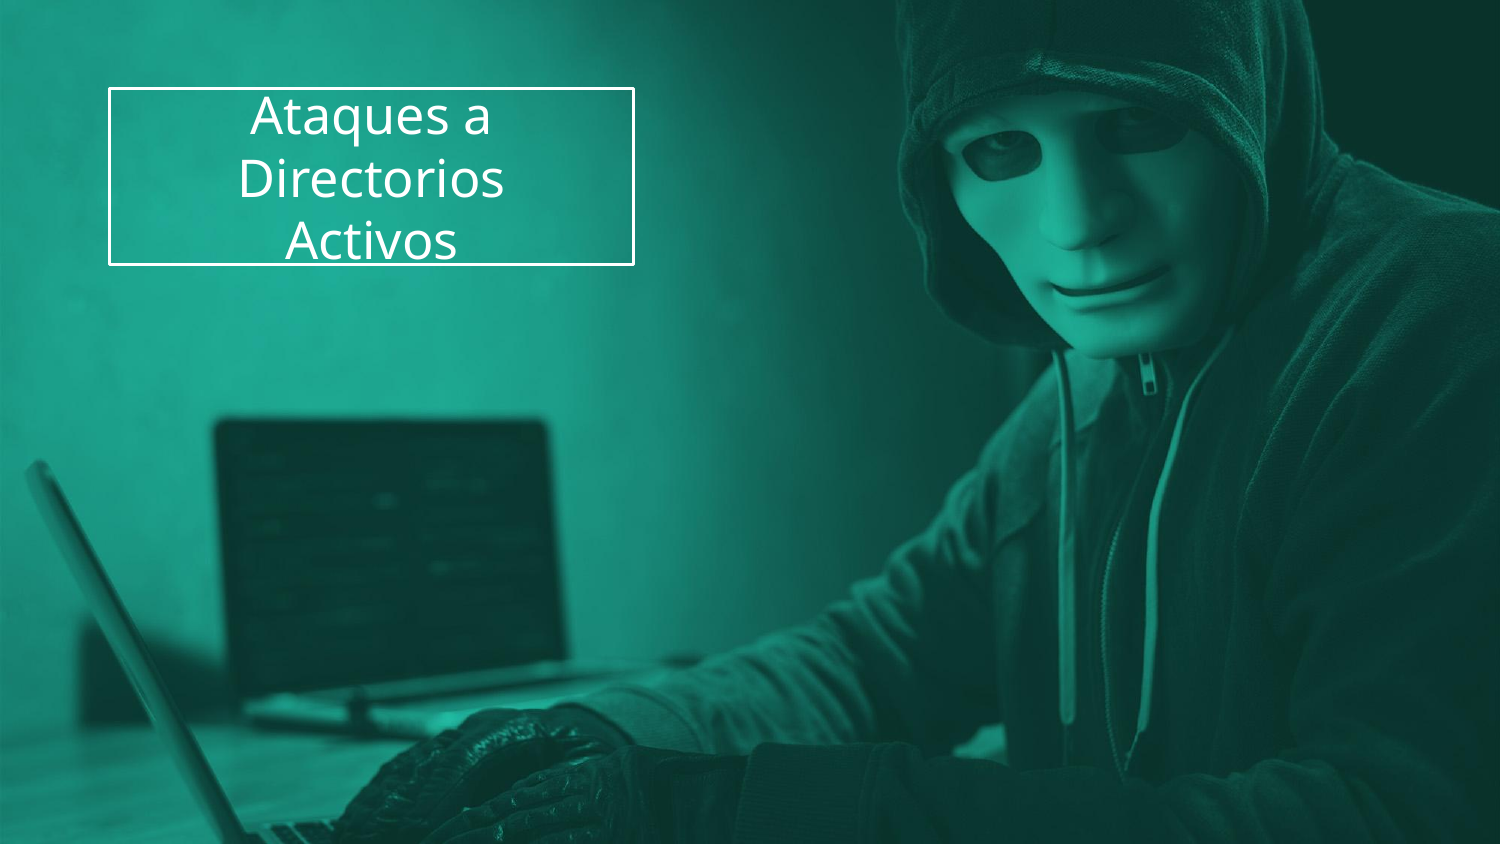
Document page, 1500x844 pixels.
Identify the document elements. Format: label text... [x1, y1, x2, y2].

list Ataques a Directorios Activos [108, 87, 635, 266]
picture [0, 0, 1500, 844]
